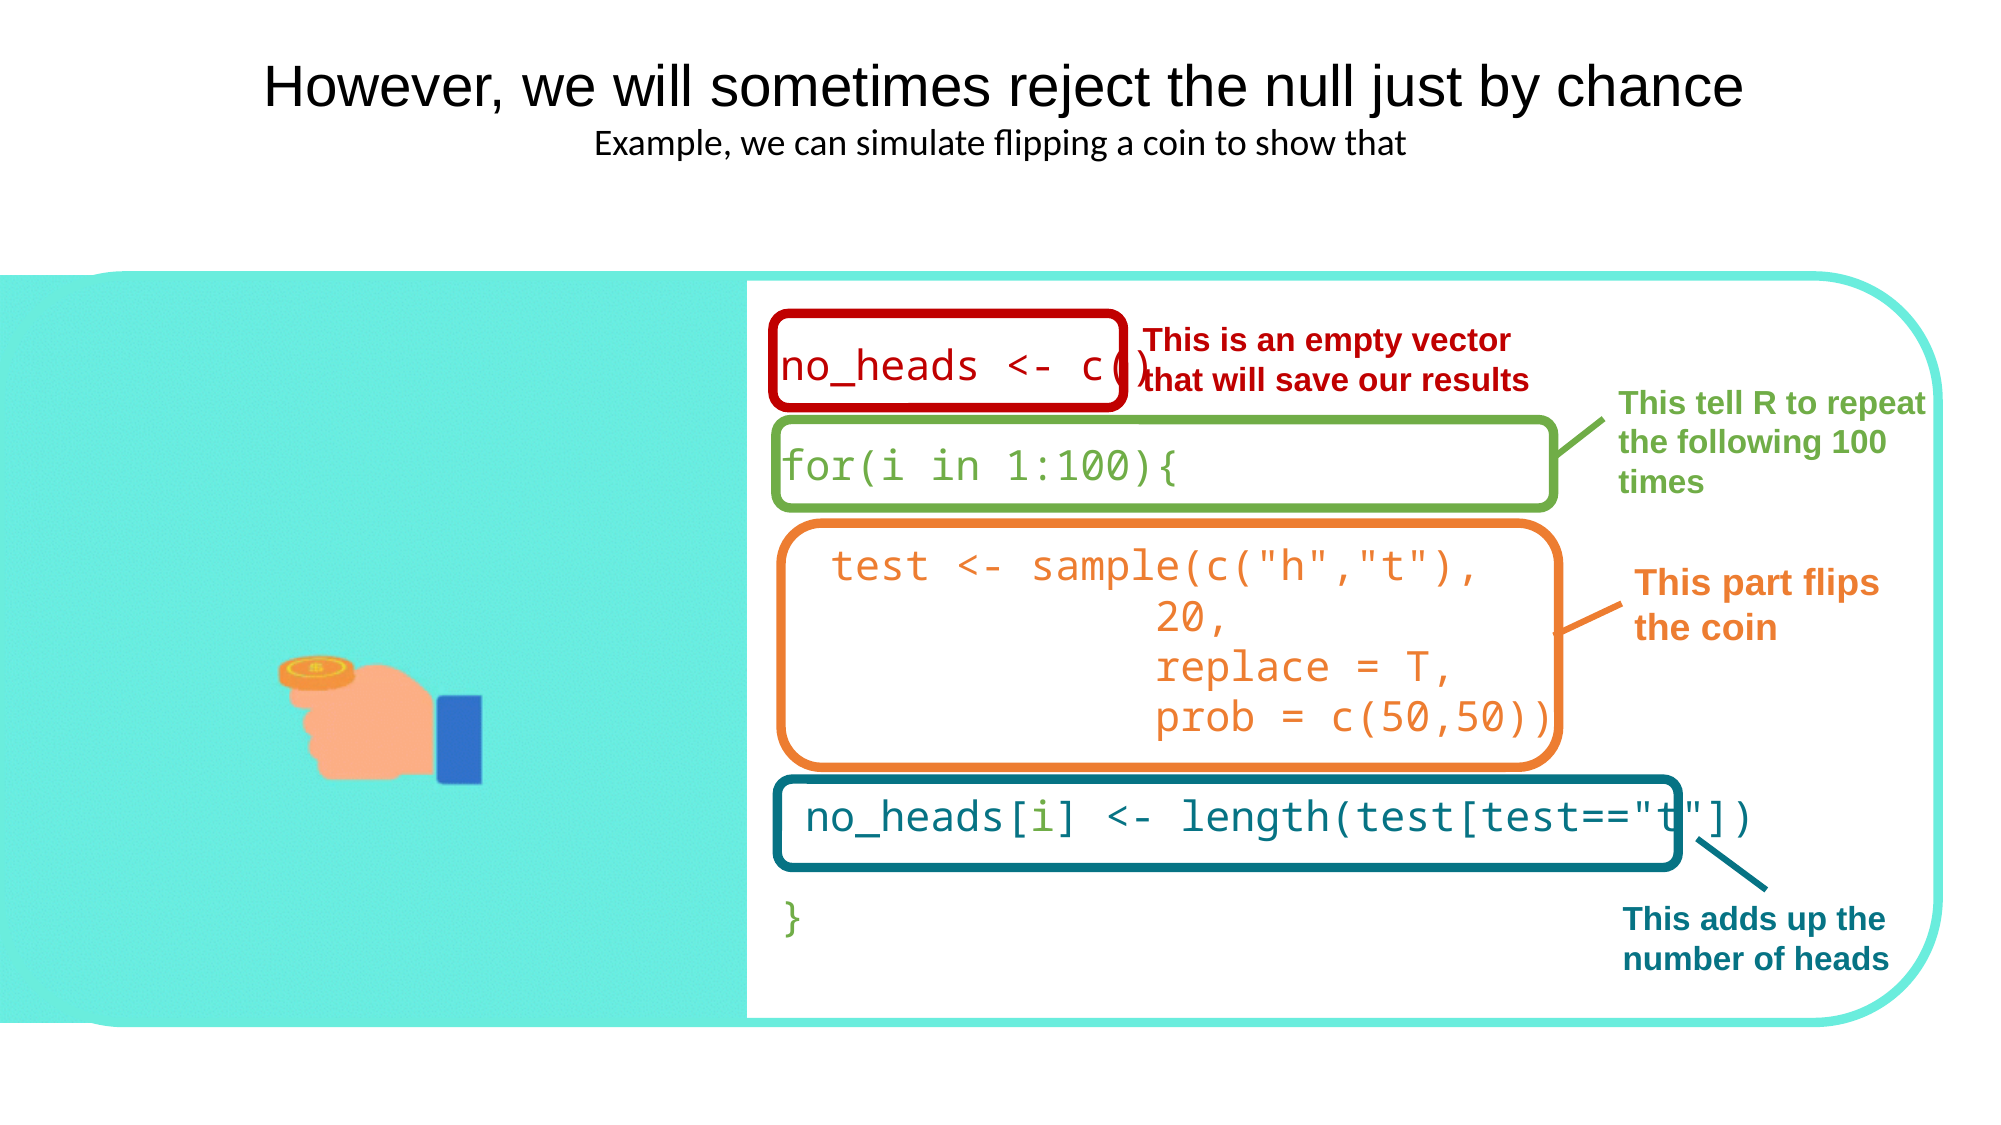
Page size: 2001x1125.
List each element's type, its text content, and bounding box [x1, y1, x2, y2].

text_box This is an empty vector that will save our results [1128, 311, 1559, 406]
text_box This adds up the number of heads [1607, 889, 1925, 985]
text_box [776, 778, 1680, 869]
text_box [1553, 603, 1622, 636]
picture [0, 275, 747, 1023]
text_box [1696, 838, 1767, 890]
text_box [1553, 418, 1604, 458]
text_box [771, 312, 1125, 409]
text_box [774, 418, 1555, 510]
text_box [112, 274, 1940, 1024]
text_box This tell R to repeat the following 100 times [1603, 373, 1949, 508]
text_box However, we will sometimes reject the null just by chance Example, we can simulate flipping a coin to show that [248, 40, 1762, 171]
